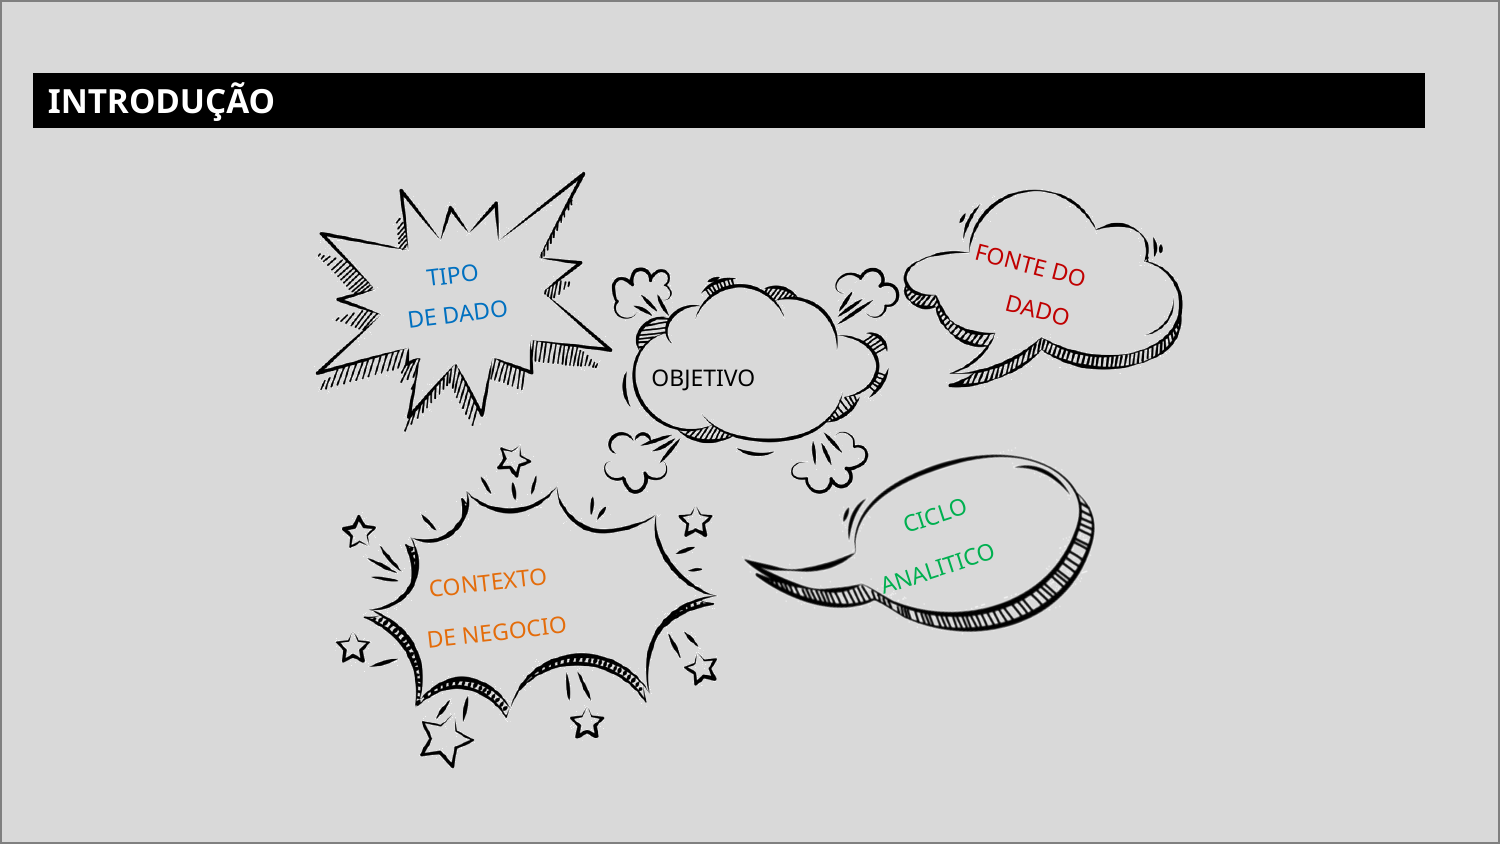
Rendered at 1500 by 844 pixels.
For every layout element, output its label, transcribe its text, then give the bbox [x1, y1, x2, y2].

text_box [0, 0, 1500, 844]
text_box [312, 171, 1263, 771]
text_box INTRODUÇÃO [33, 73, 1425, 128]
